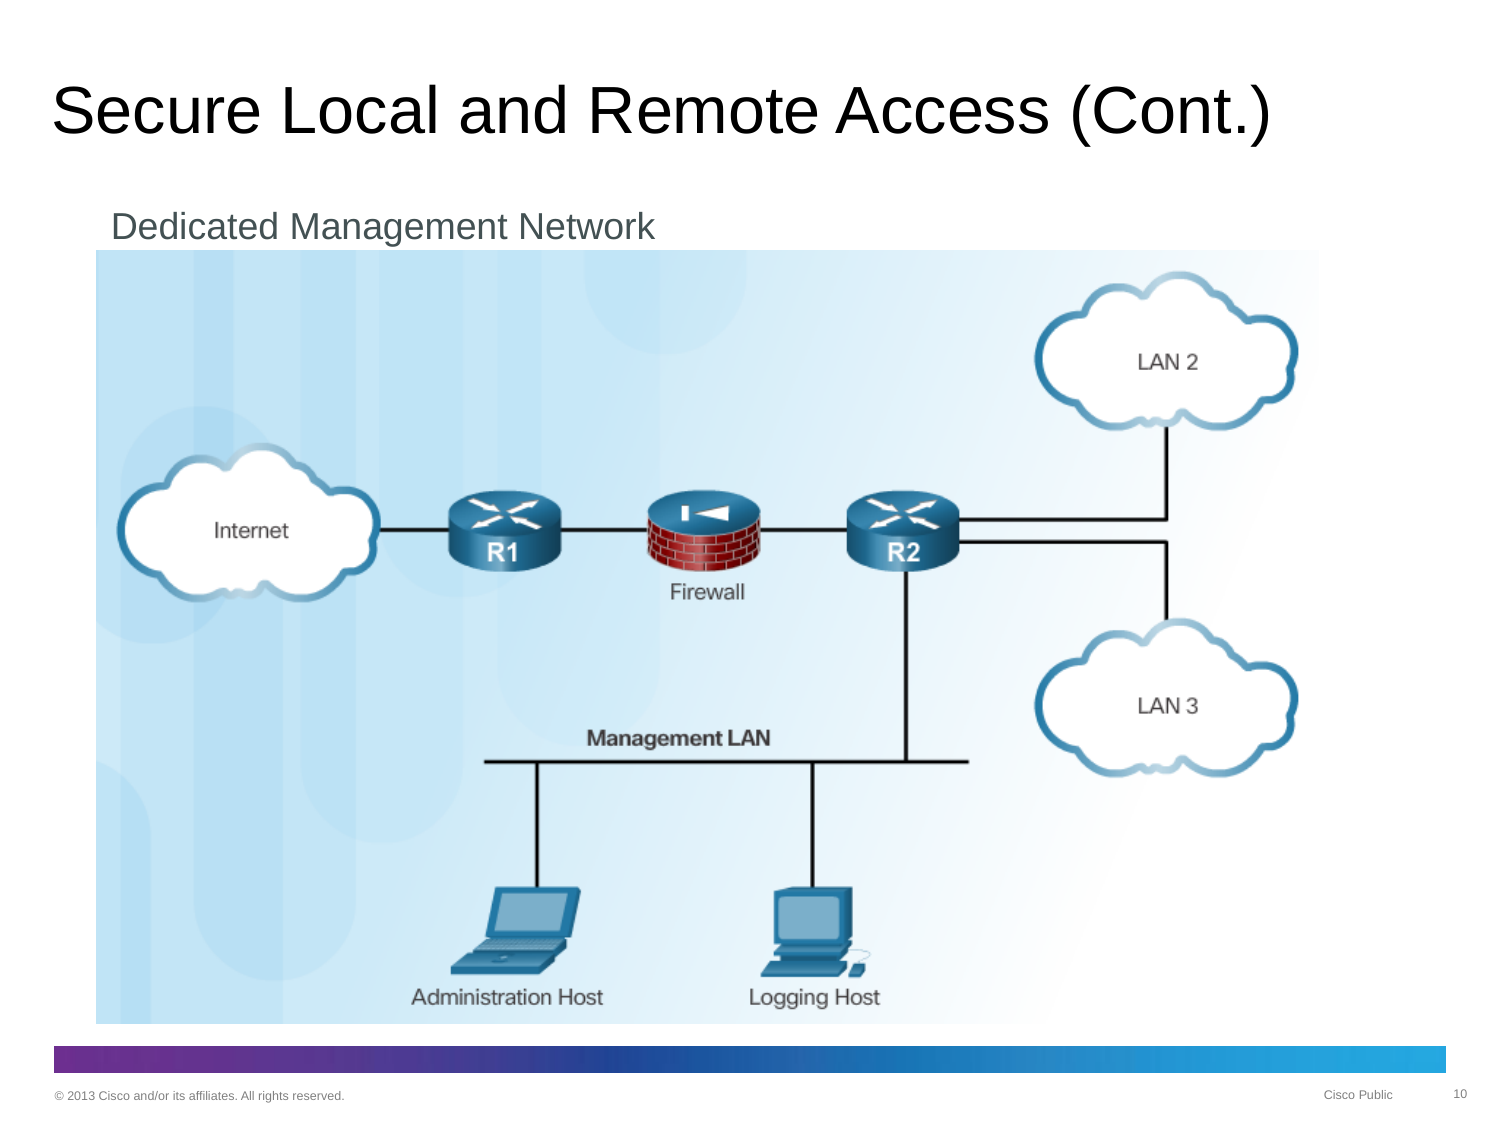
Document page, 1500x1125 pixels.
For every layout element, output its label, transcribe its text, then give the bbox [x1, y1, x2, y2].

title Secure Local and Remote Access (Cont.) [37, 17, 1447, 155]
picture [54, 1046, 1446, 1073]
picture [95, 250, 1320, 1024]
text_box Dedicated Management Network [96, 198, 1080, 248]
